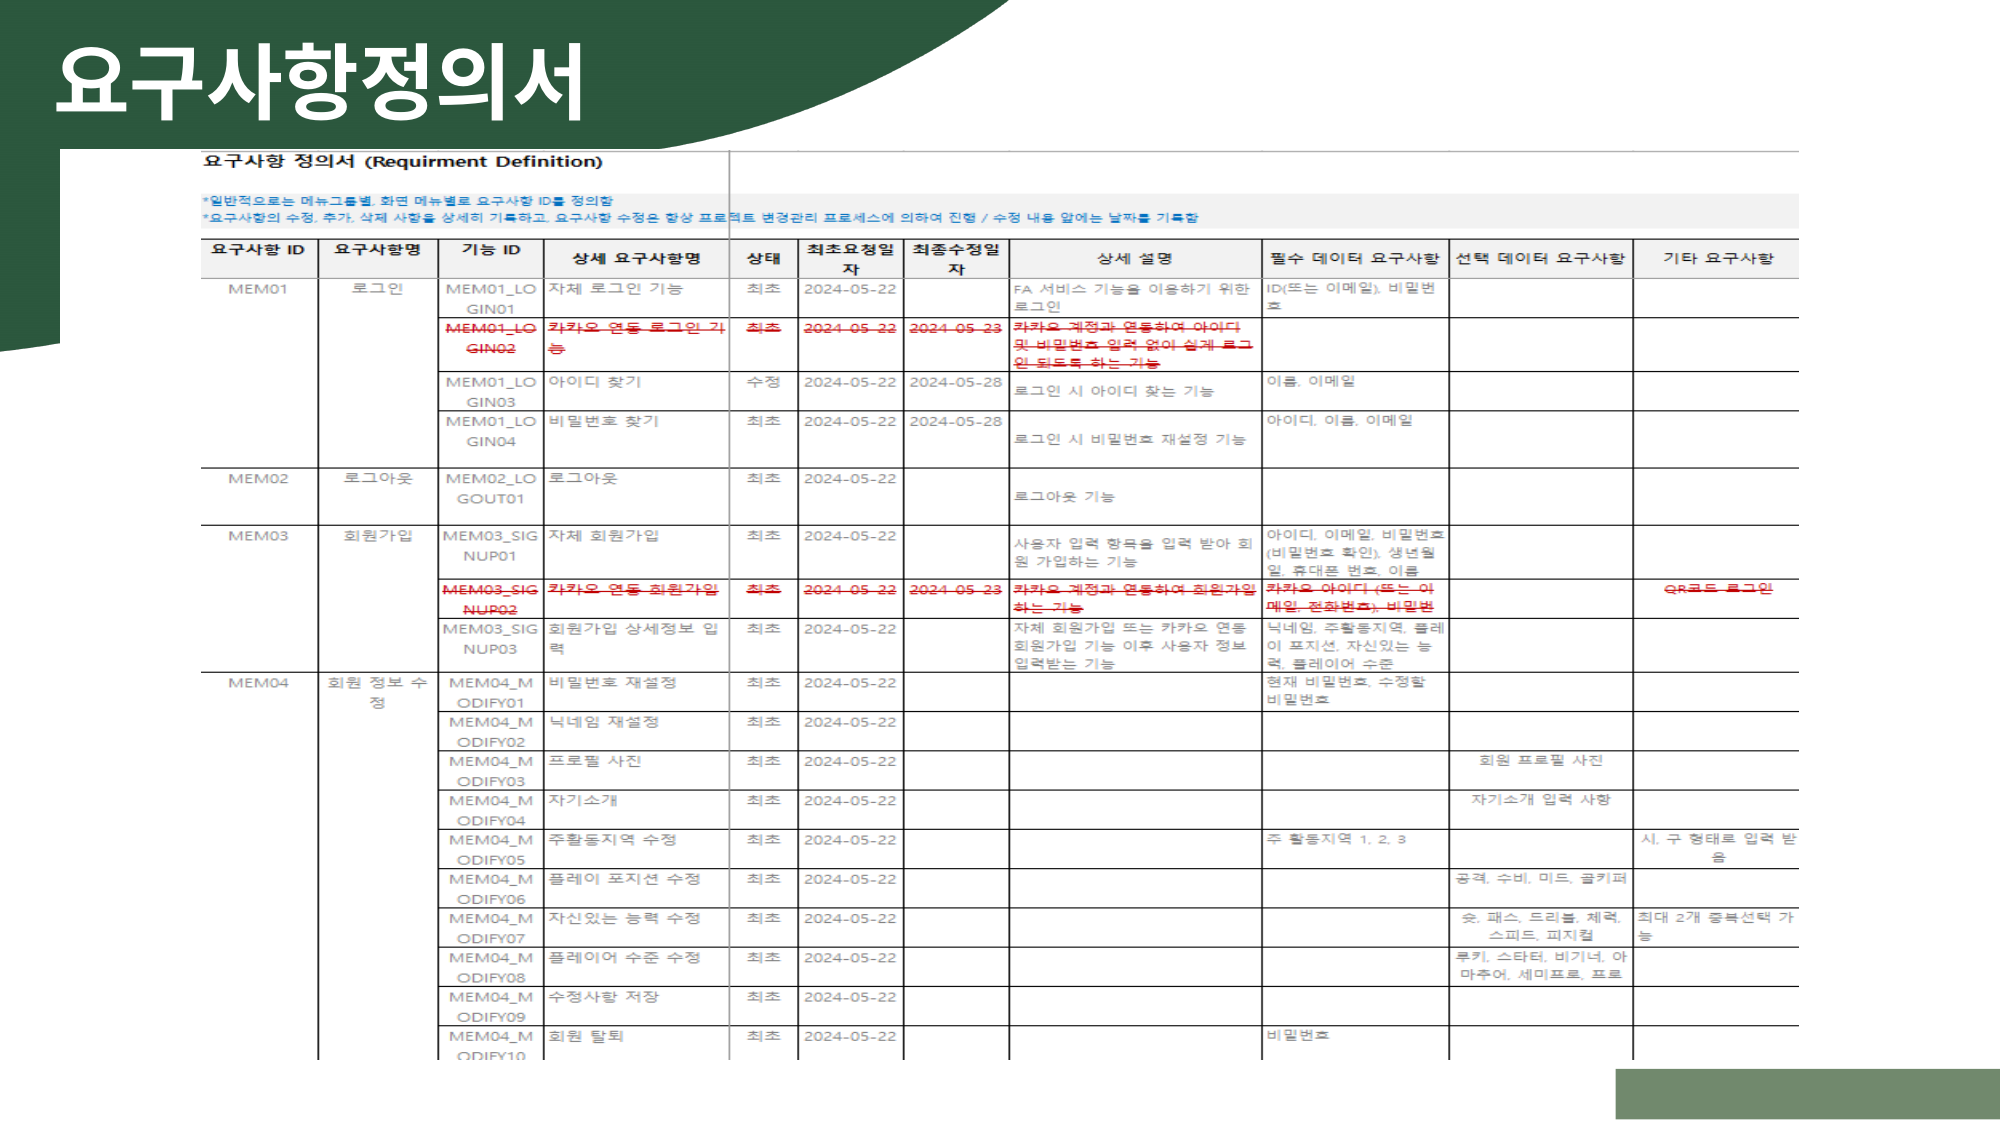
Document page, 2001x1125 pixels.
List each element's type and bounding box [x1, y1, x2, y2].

text_box [1615, 1068, 2000, 1120]
picture [0, 0, 1799, 1060]
text_box [59, 148, 1953, 1074]
